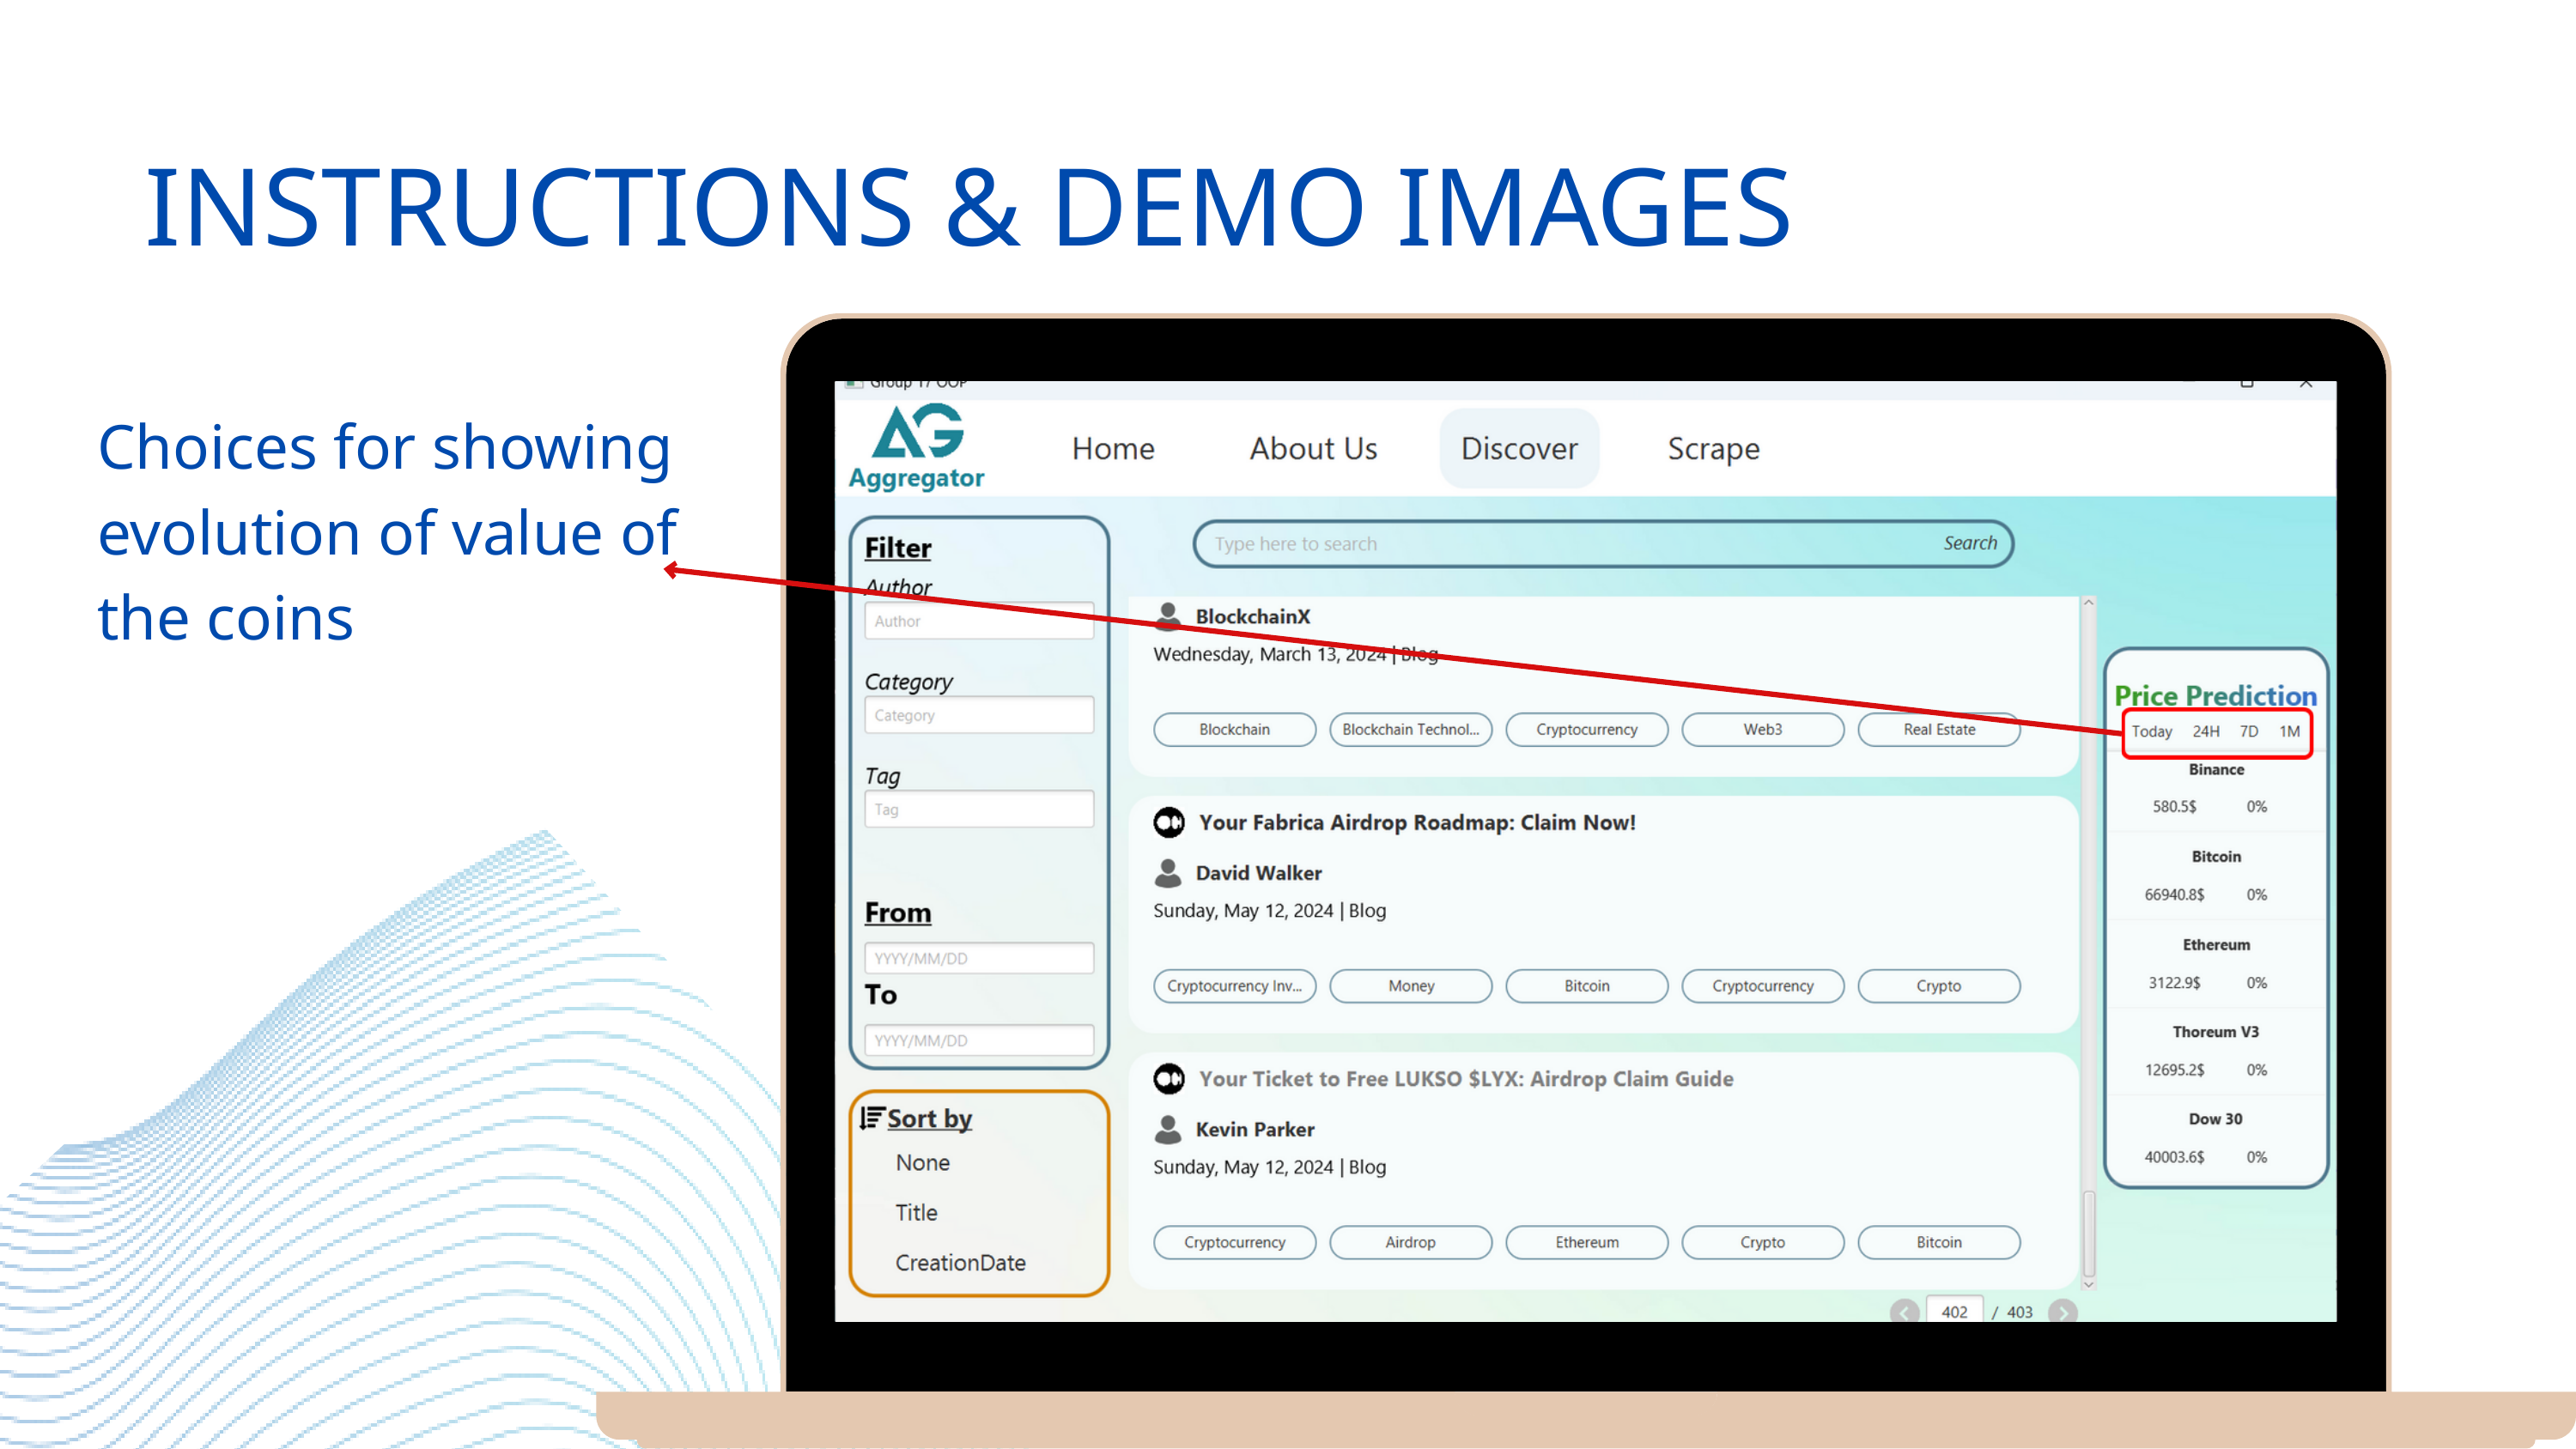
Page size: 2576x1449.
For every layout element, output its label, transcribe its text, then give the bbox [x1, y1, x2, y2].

text_box [0, 760, 591, 1449]
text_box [596, 312, 2576, 1449]
text_box INSTRUCTIONS & DEMO IMAGES [144, 159, 2150, 268]
text_box Choices for showing evolution of value of the coins [97, 396, 591, 737]
